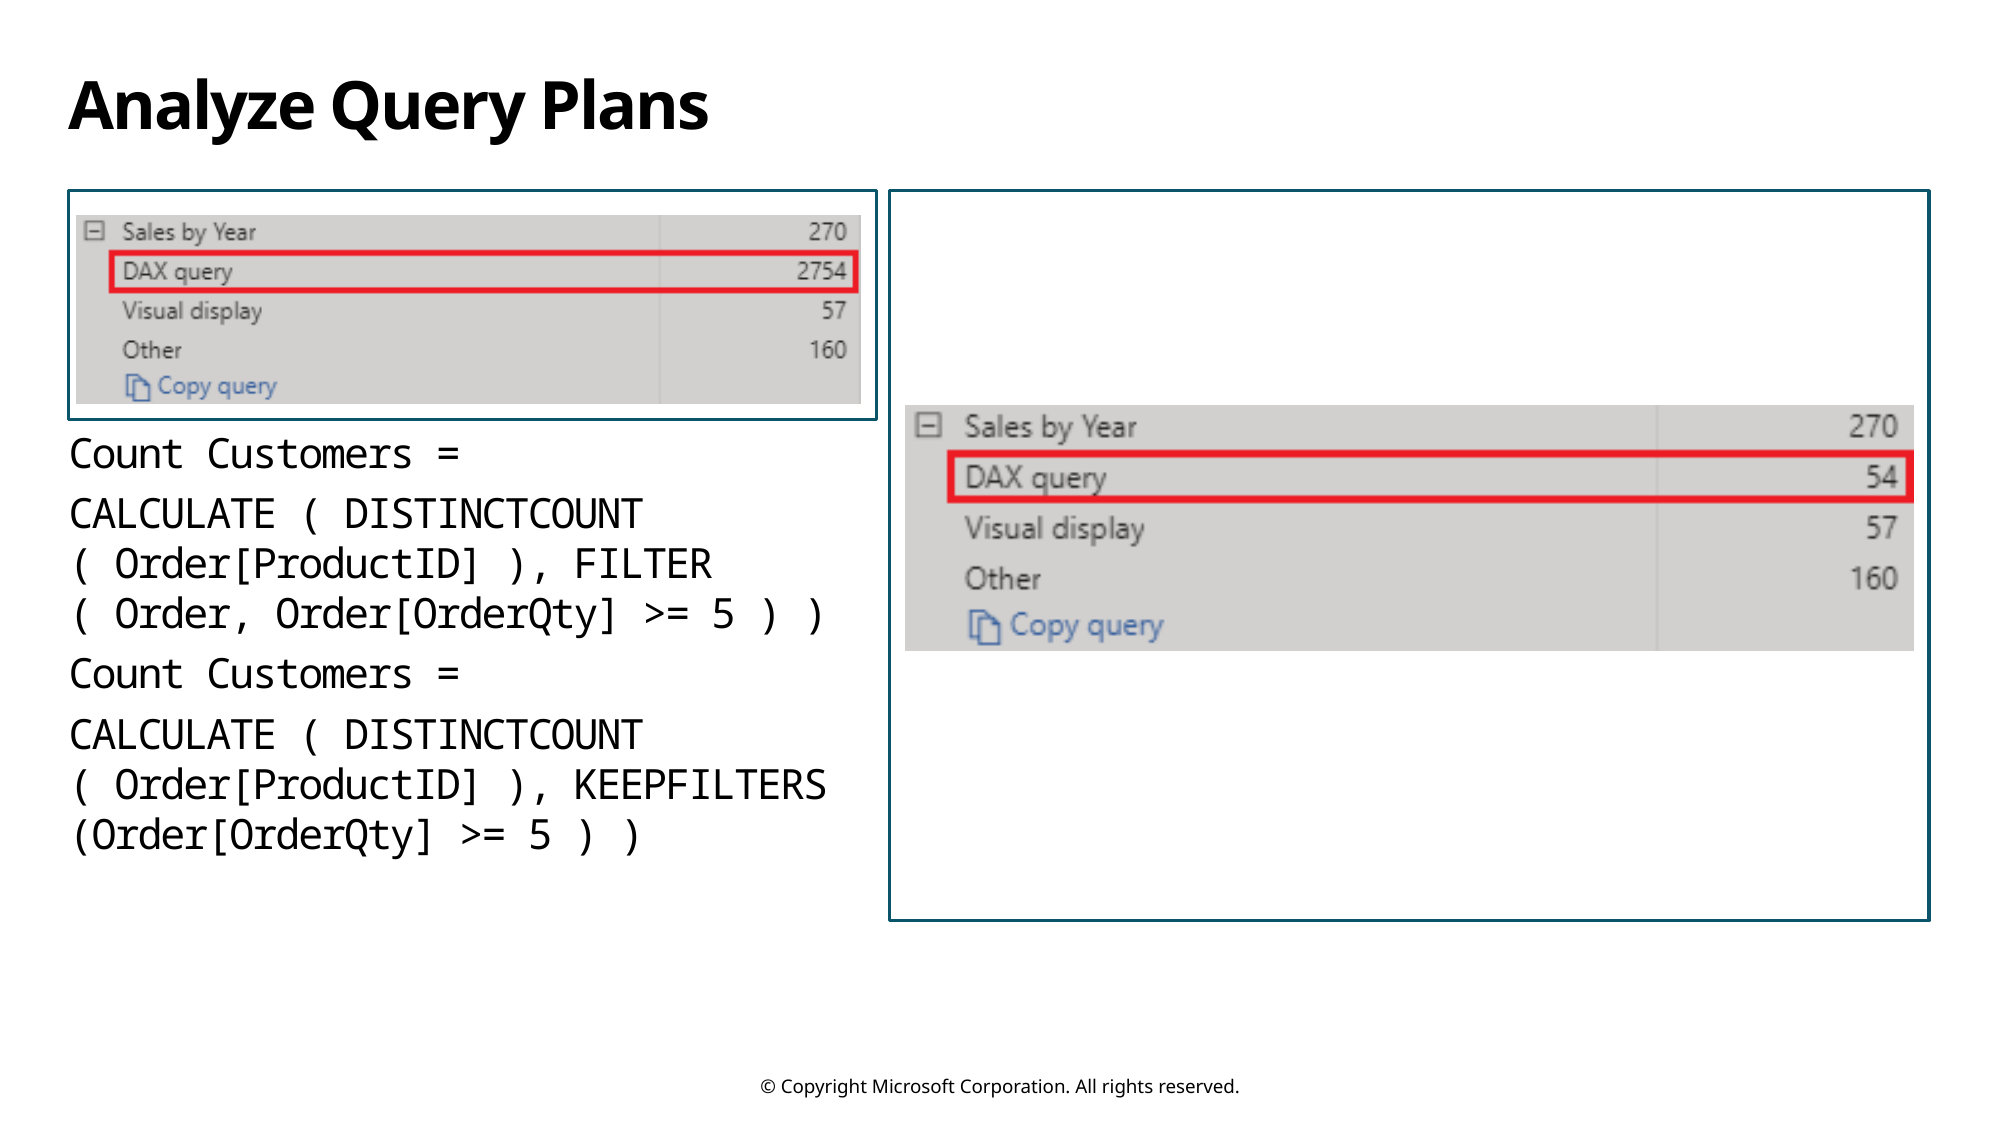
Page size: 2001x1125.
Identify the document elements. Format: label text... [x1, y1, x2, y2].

text_box [68, 190, 877, 420]
picture [76, 215, 861, 404]
text_box [889, 190, 1930, 921]
picture [905, 405, 1915, 651]
title Analyze Query Plans [68, 71, 1930, 185]
list Count Customers = CALCULATE ( DISTINCTCOUNT ( Order[ProductID] ), FILTER ( Order, Order[OrderQty] >= 5 ) ) Count Customers = CALCULATE ( DISTINCTCOUNT ( Order[ProductID] ), KEEPFILTERS (Order[OrderQty] >= 5 ) ) [68, 425, 878, 922]
